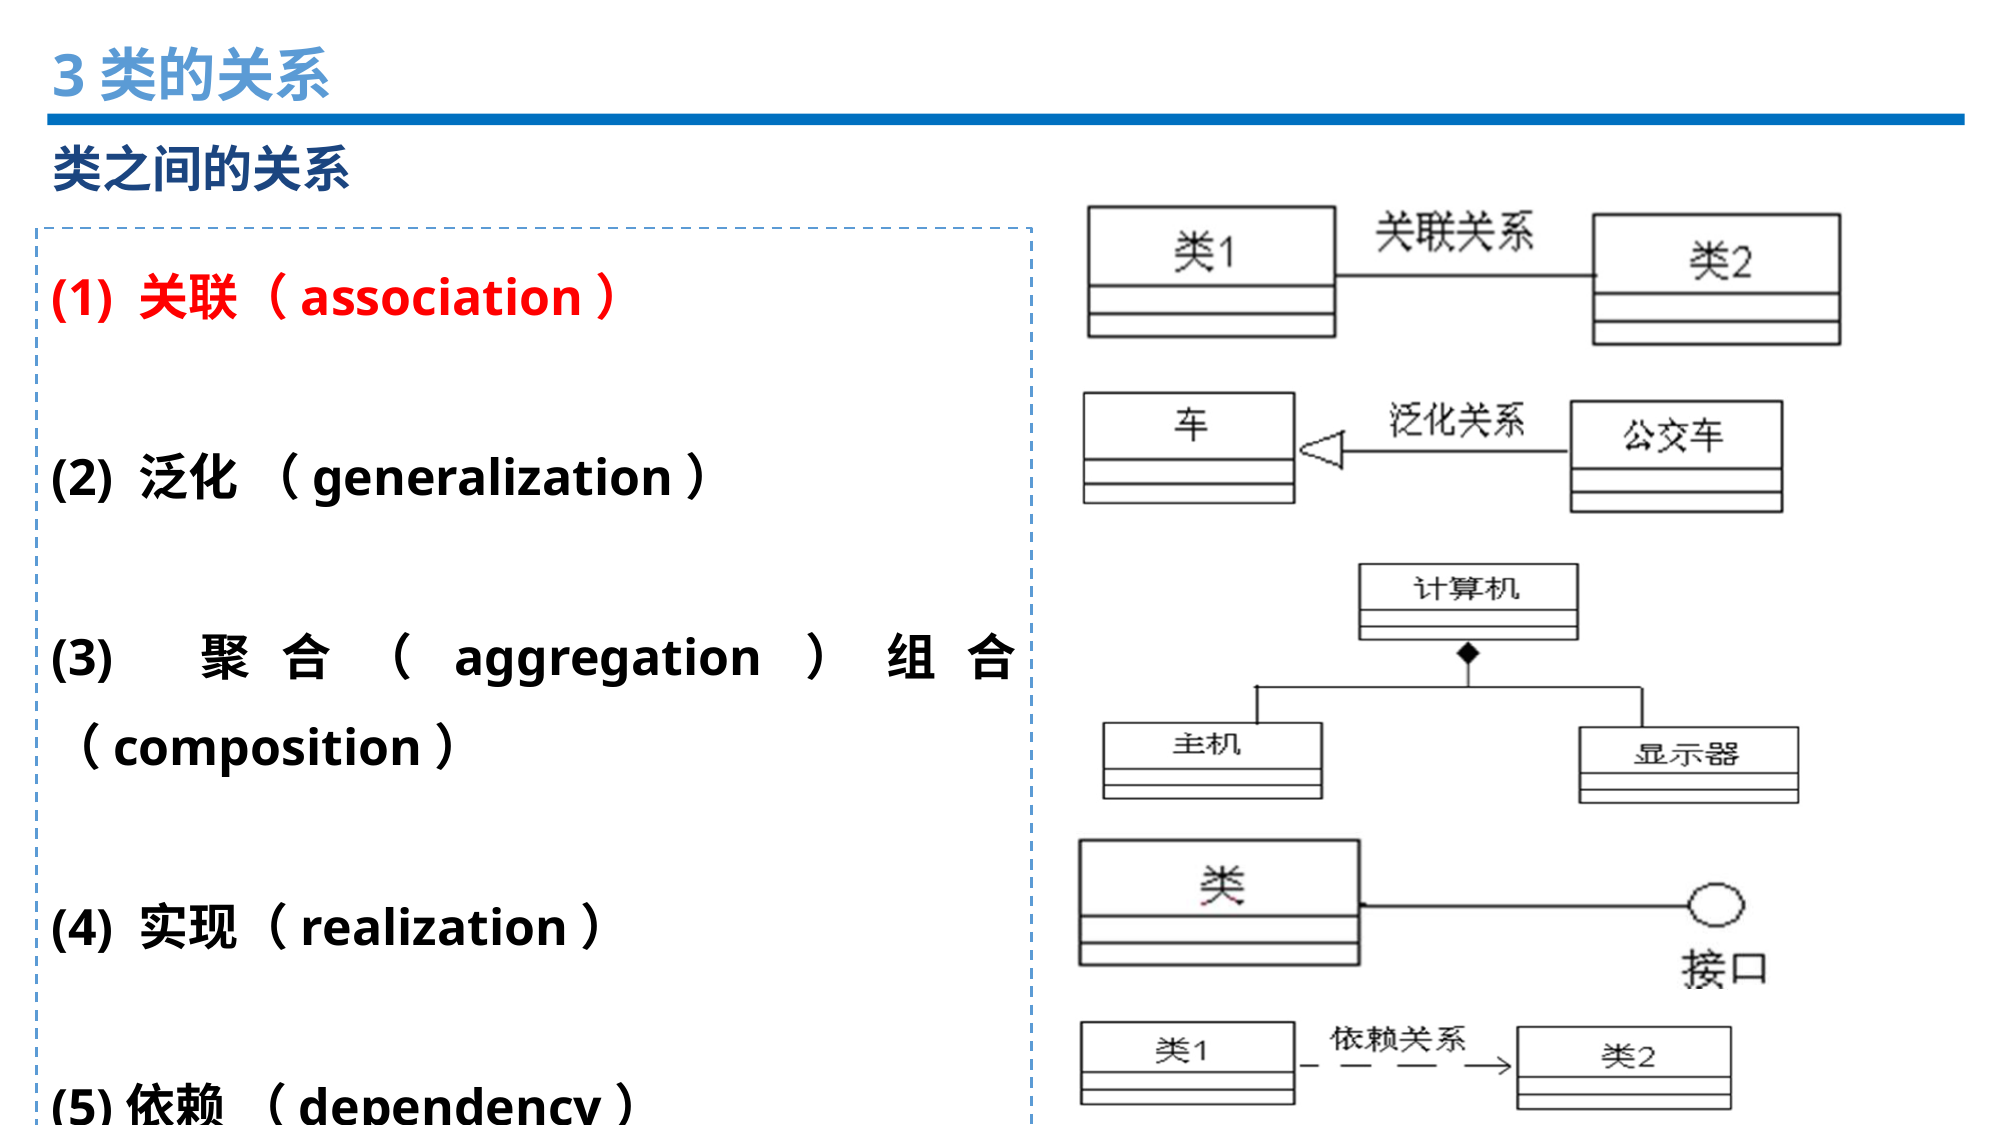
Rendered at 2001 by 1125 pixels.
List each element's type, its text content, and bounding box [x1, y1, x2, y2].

text_box (1) 关联（association） (2) 泛化 （generalization） (3) 聚合（aggregation）组合（composition） (4) 实现（realization） (5)依赖 （dependency） [36, 227, 1032, 1125]
picture [1067, 1000, 1784, 1125]
picture [1068, 831, 1784, 990]
picture [1072, 560, 1832, 819]
text_box 类之间的关系 [38, 129, 368, 205]
text_box 3类的关系 [37, 30, 348, 116]
picture [1068, 172, 1866, 551]
